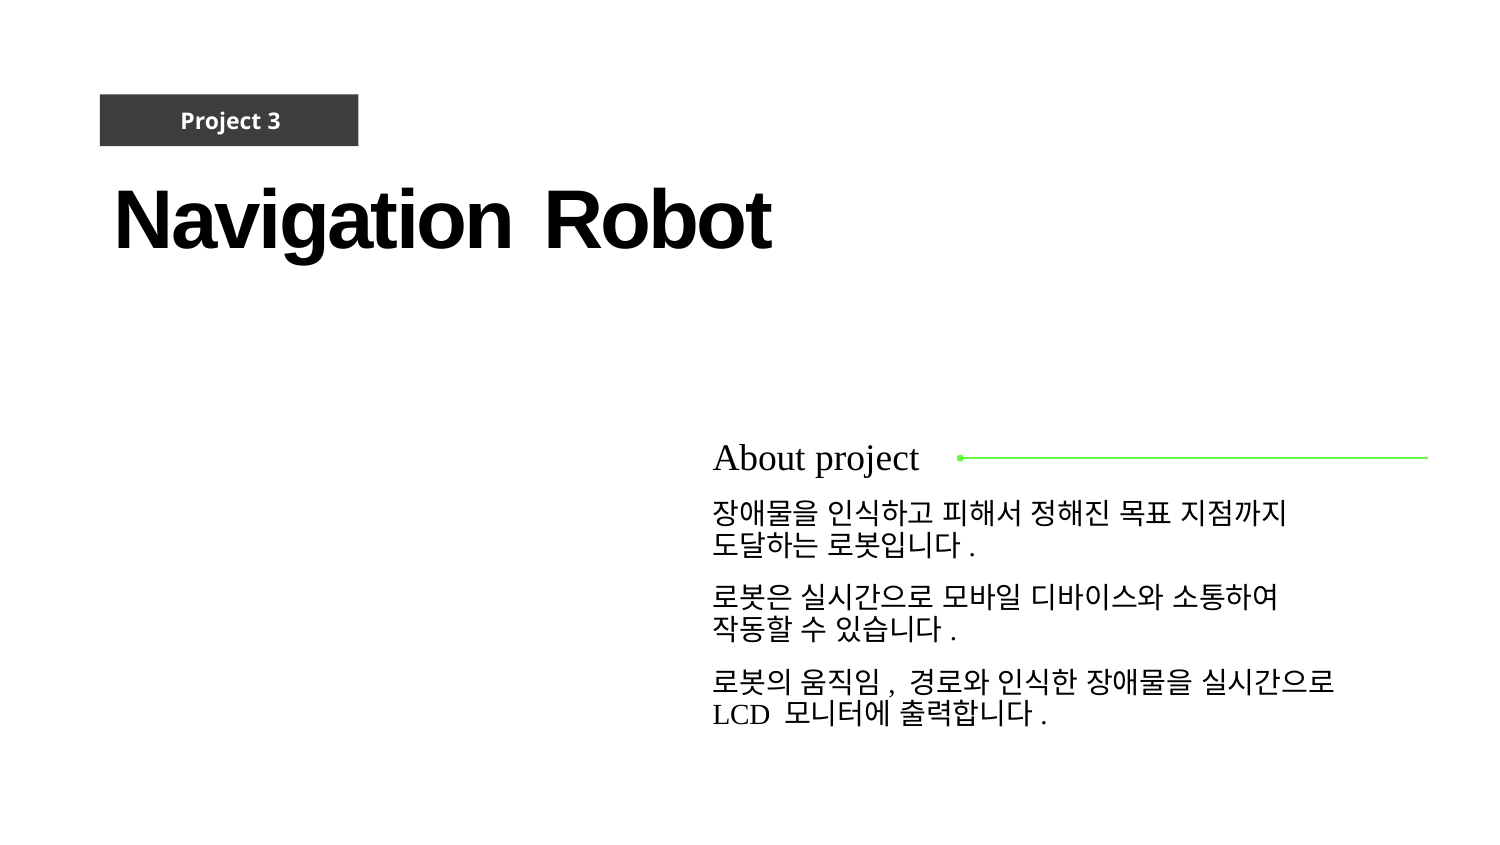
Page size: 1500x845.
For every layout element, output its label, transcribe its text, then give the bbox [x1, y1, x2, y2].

text_box About project 장애물을 인식하고 피해서 정해진 목표 지점까지 도달하는 로봇입니다. 로봇은 실시간으로 모바일 디바이스와 소통하여 작동할 수 있습니다. 로봇의 움직임, 경로와 인식한 장애물을 실시간으로 LCD 모니터에 출력합니다. [710, 407, 1380, 731]
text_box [956, 454, 1429, 462]
title Navigation Robot [111, 162, 774, 307]
text_box Project 3 [99, 94, 359, 147]
